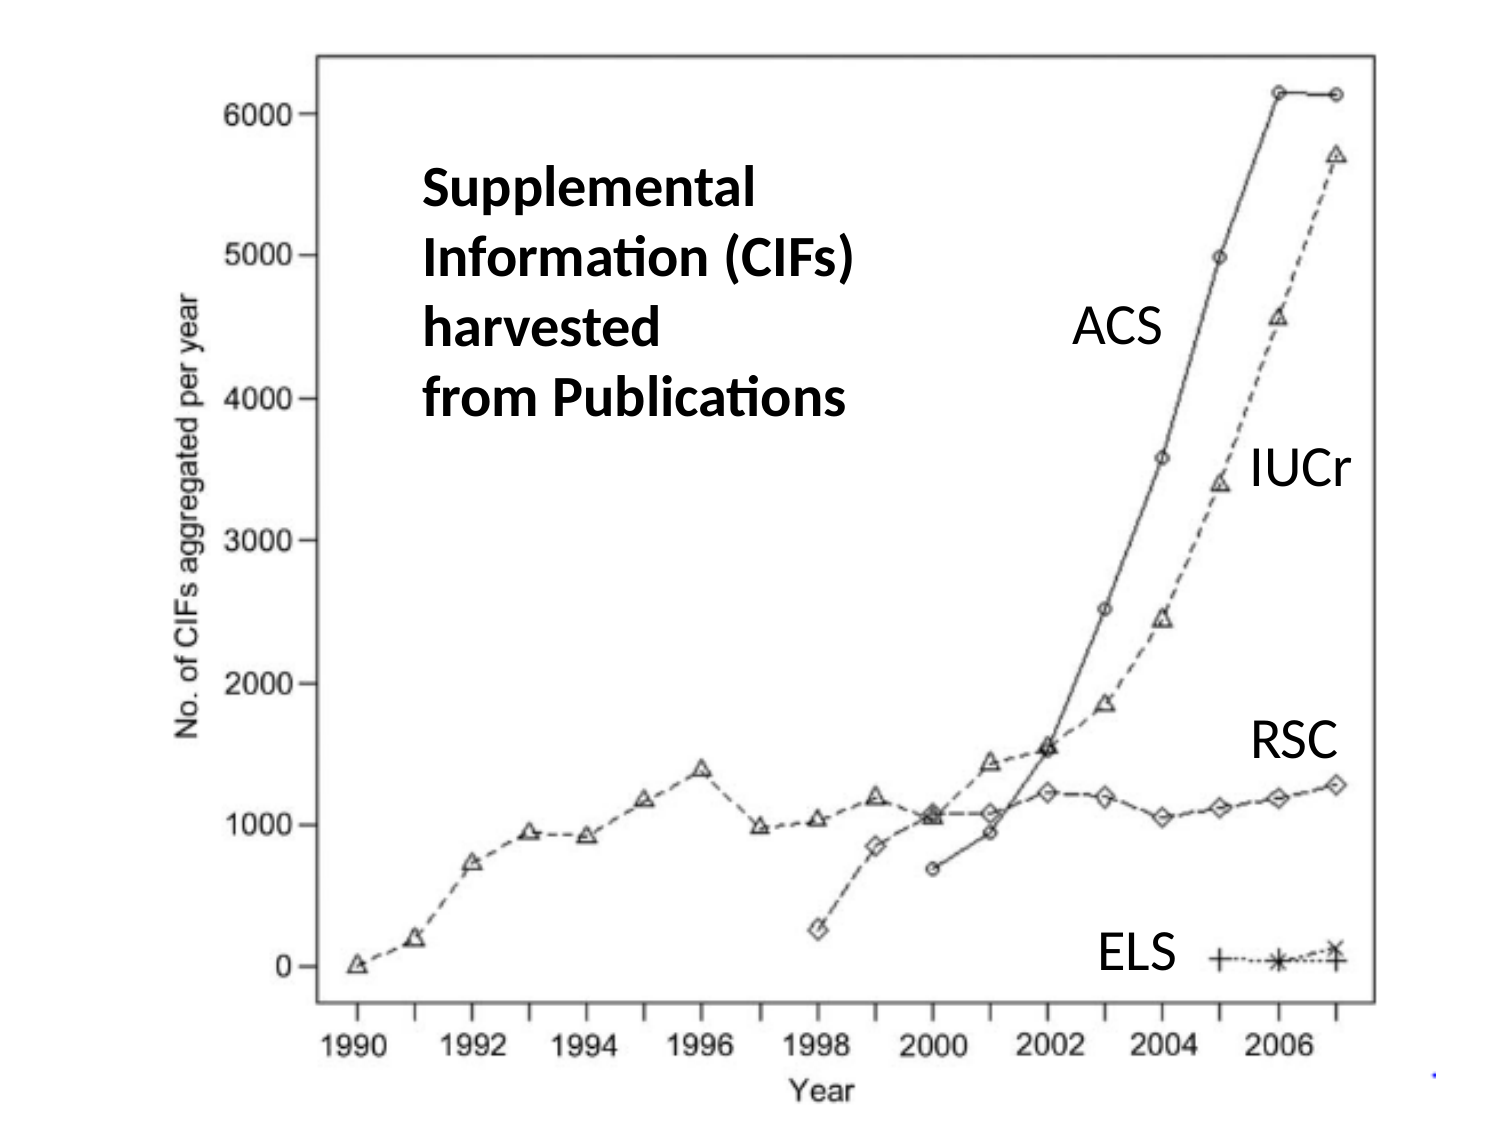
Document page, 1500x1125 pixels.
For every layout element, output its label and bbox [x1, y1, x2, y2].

picture [147, 2, 1436, 1111]
